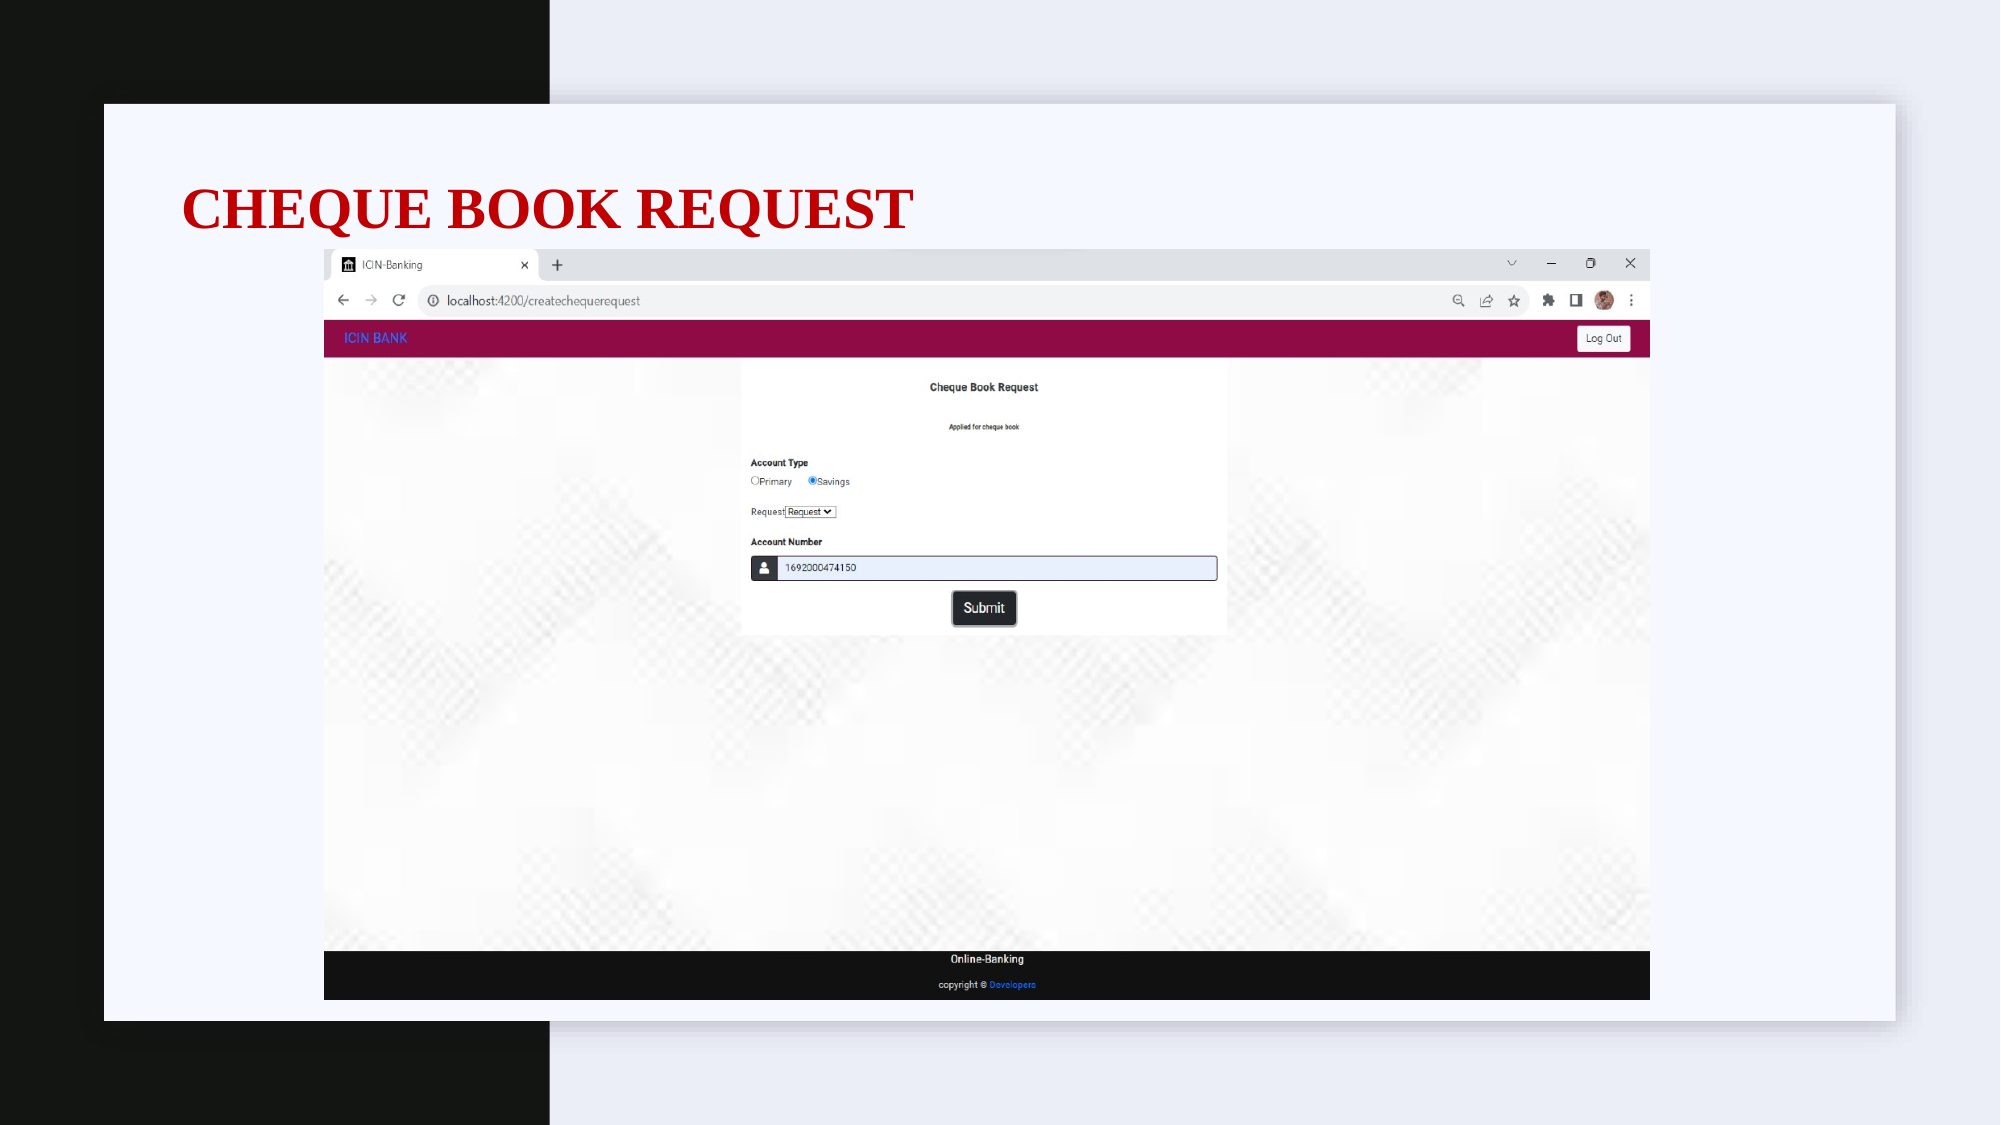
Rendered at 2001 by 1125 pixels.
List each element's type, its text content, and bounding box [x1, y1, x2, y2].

picture [65, 64, 1939, 1064]
title CHEQUE BOOK REQUEST [180, 169, 1238, 250]
